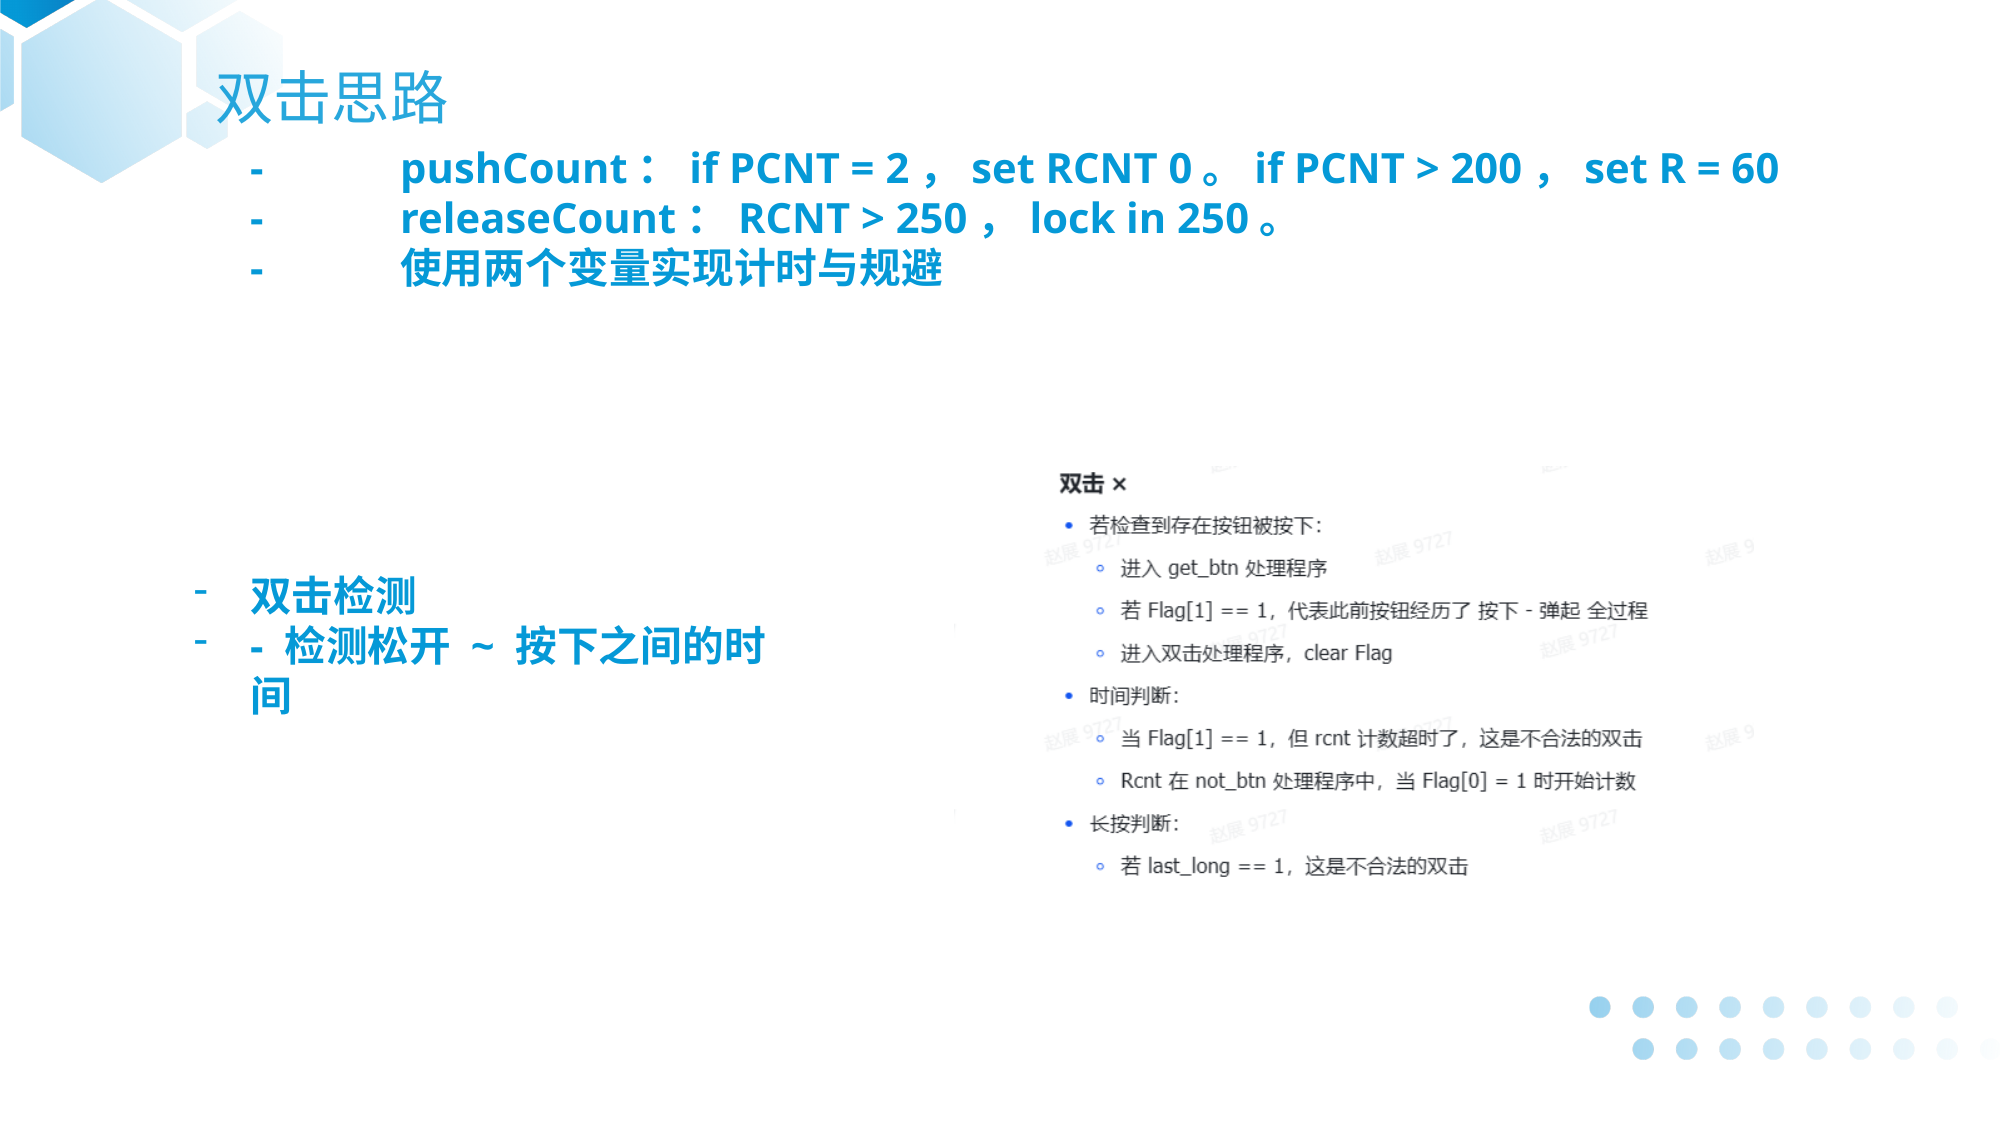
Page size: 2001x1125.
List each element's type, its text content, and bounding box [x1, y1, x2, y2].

text_box 双击思路 [200, 54, 464, 139]
text_box 双击检测 - 检测松开 ~ 按下之间的时间 [179, 562, 817, 728]
text_box - pushCount：if PCNT = 2，set RCNT 0。if PCNT > 200，set R = 60 - releaseCount：RCNT > 250，lock in 250。 - 使用两个变量实现计时与规避 [235, 134, 1824, 300]
picture [1, 0, 282, 183]
picture [954, 466, 1754, 892]
picture [1590, 997, 2000, 1060]
